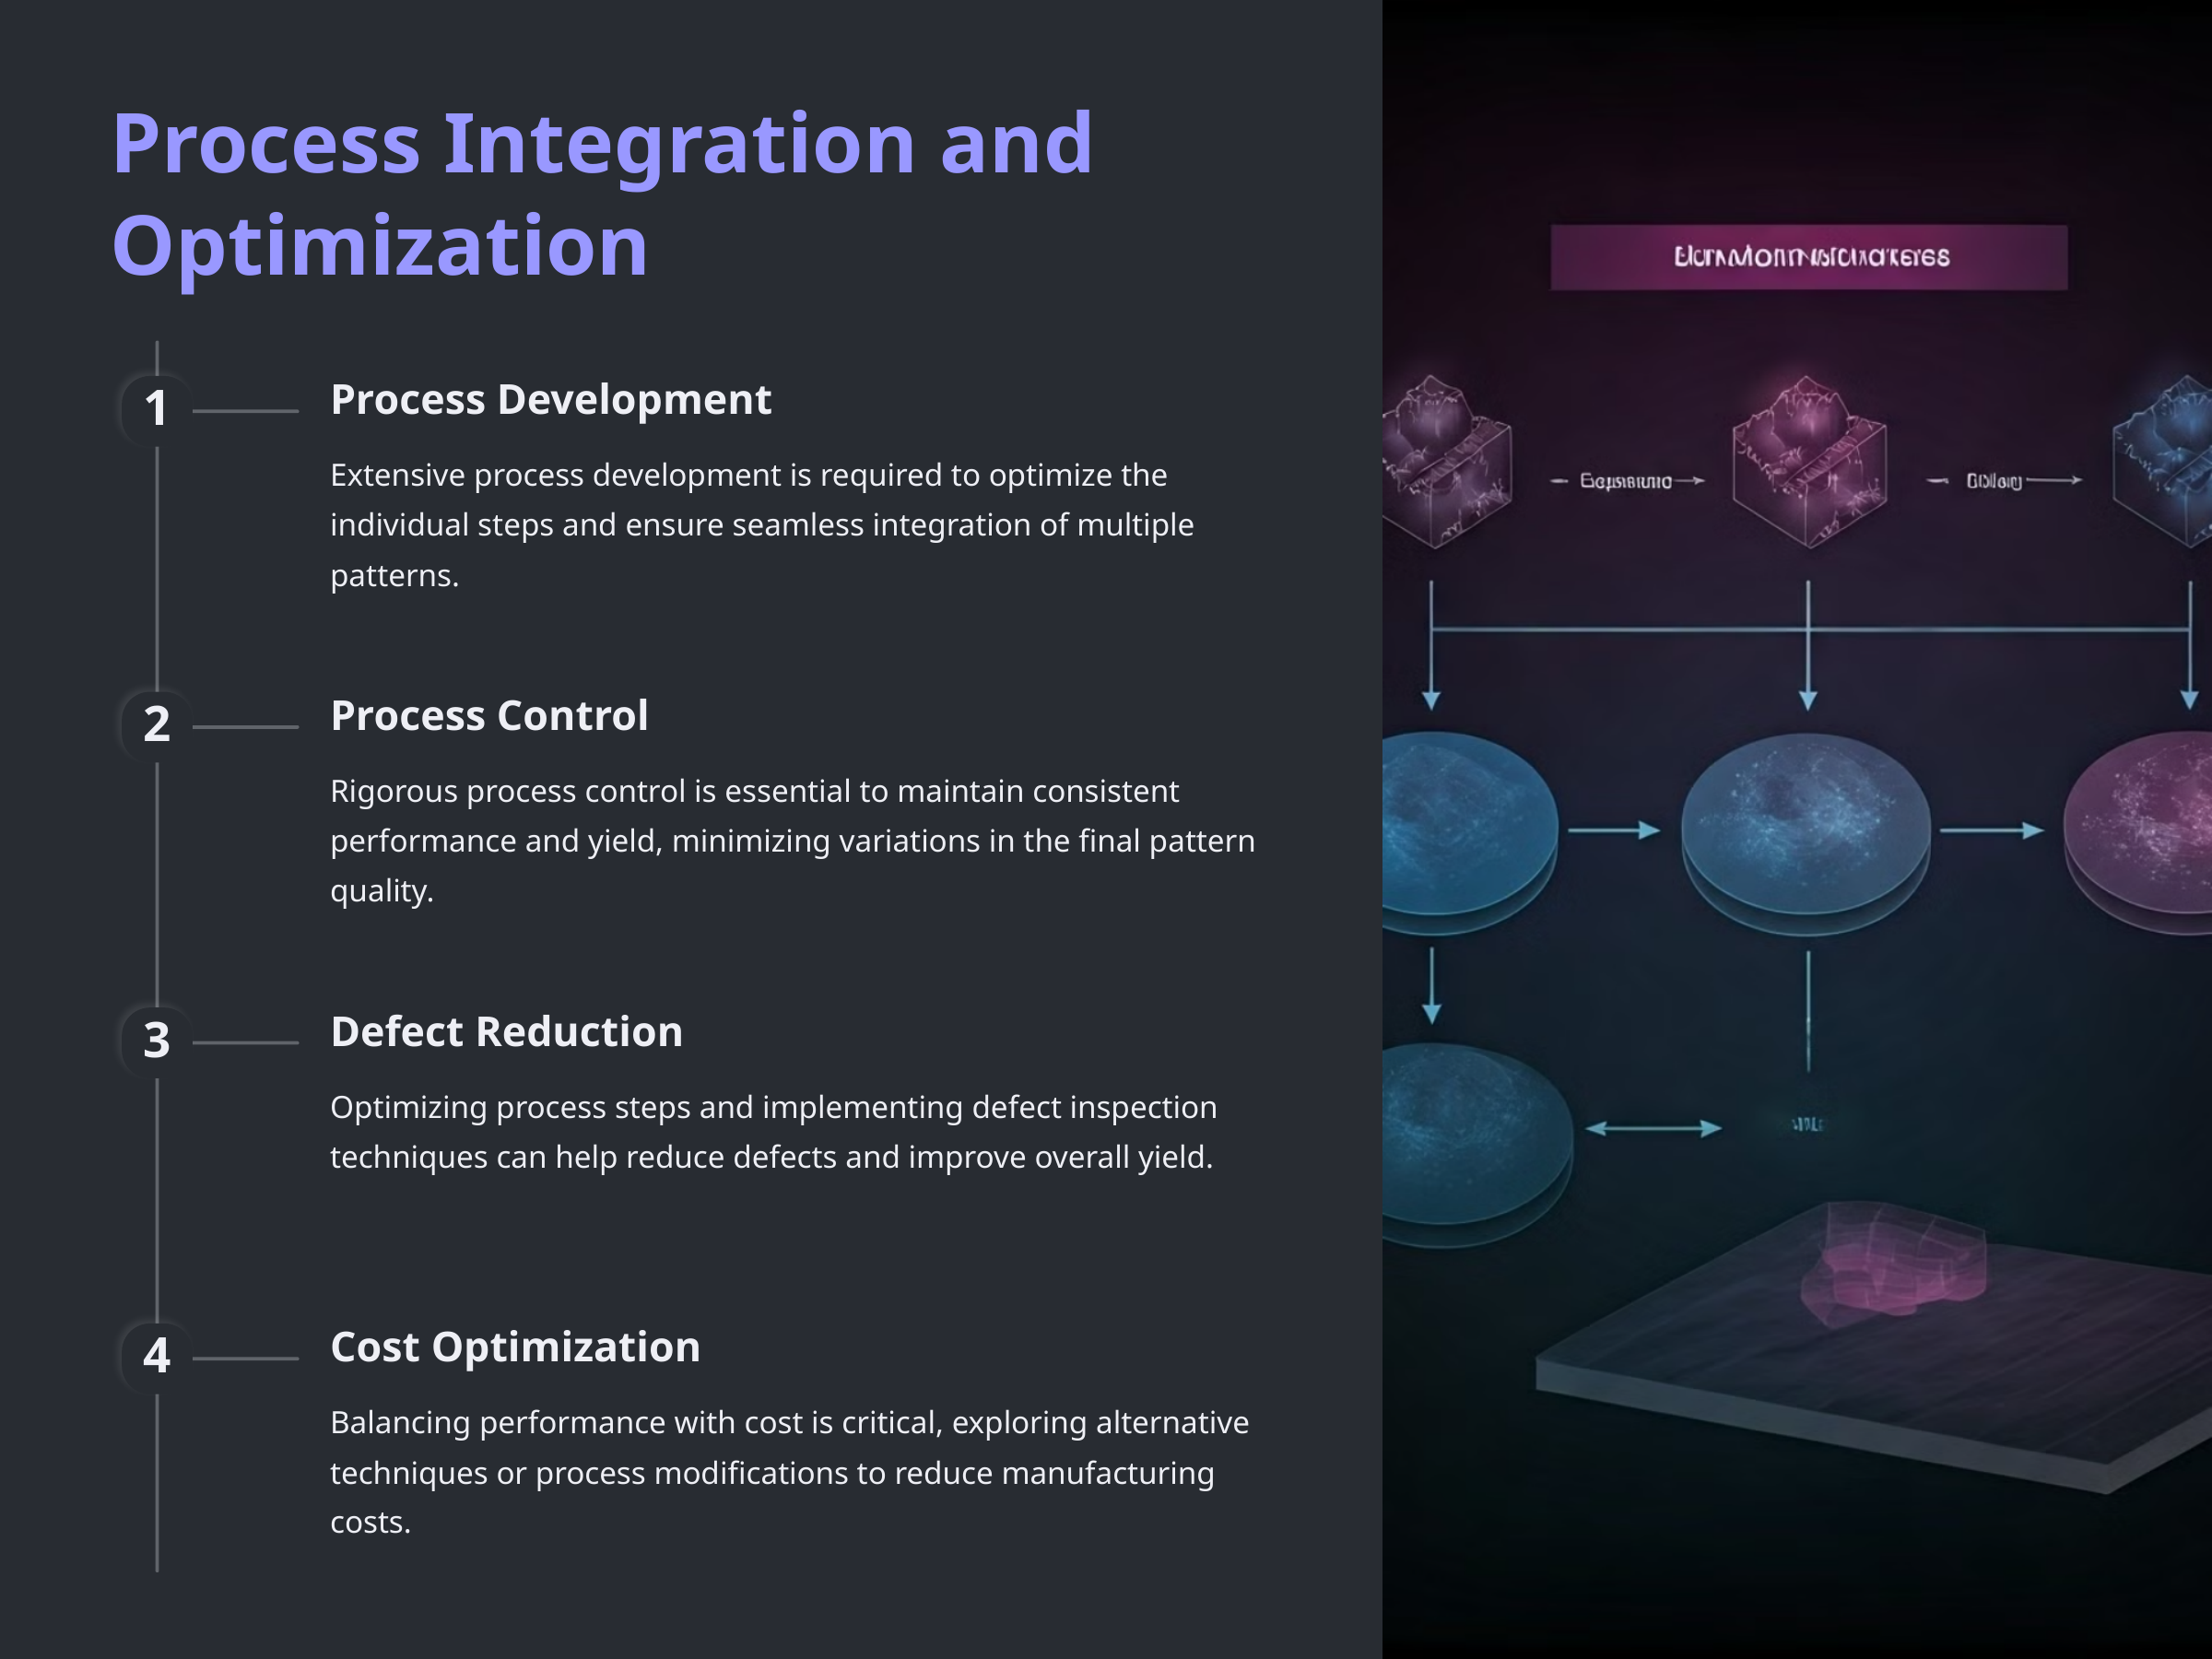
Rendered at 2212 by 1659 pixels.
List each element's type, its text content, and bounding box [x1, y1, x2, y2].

text_box Extensive process development is required to optimize the individual steps and ensure seamless integration of multiple patterns. [330, 442, 1273, 594]
text_box [193, 725, 300, 729]
text_box Rigorous process control is essential to maintain consistent performance and yield, minimizing variations in the final pattern quality. [330, 758, 1273, 910]
text_box [122, 1323, 193, 1394]
text_box 2 [143, 701, 171, 752]
text_box Optimizing process steps and implementing defect inspection techniques can help reduce defects and improve overall yield. [330, 1074, 1273, 1226]
picture [1382, 0, 2212, 1659]
text_box 1 [148, 386, 167, 437]
text_box Defect Reduction [330, 1003, 745, 1055]
text_box Process Development [330, 371, 745, 424]
text_box [193, 1041, 300, 1045]
text_box [122, 1007, 193, 1078]
text_box Process Control [330, 688, 745, 740]
text_box [193, 409, 300, 414]
text_box Process Integration and Optimization [110, 86, 1273, 294]
text_box 4 [142, 1334, 172, 1384]
text_box [155, 447, 159, 687]
text_box [122, 691, 193, 763]
text_box [155, 1078, 159, 1319]
text_box [193, 1357, 300, 1361]
text_box [155, 1394, 159, 1573]
text_box [155, 340, 159, 371]
text_box Balancing performance with cost is critical, exploring alternative techniques or process modifications to reduce manufacturing costs. [330, 1390, 1273, 1541]
text_box 3 [143, 1018, 171, 1068]
text_box [122, 375, 193, 447]
text_box [155, 763, 159, 1003]
text_box Cost Optimization [330, 1319, 745, 1371]
